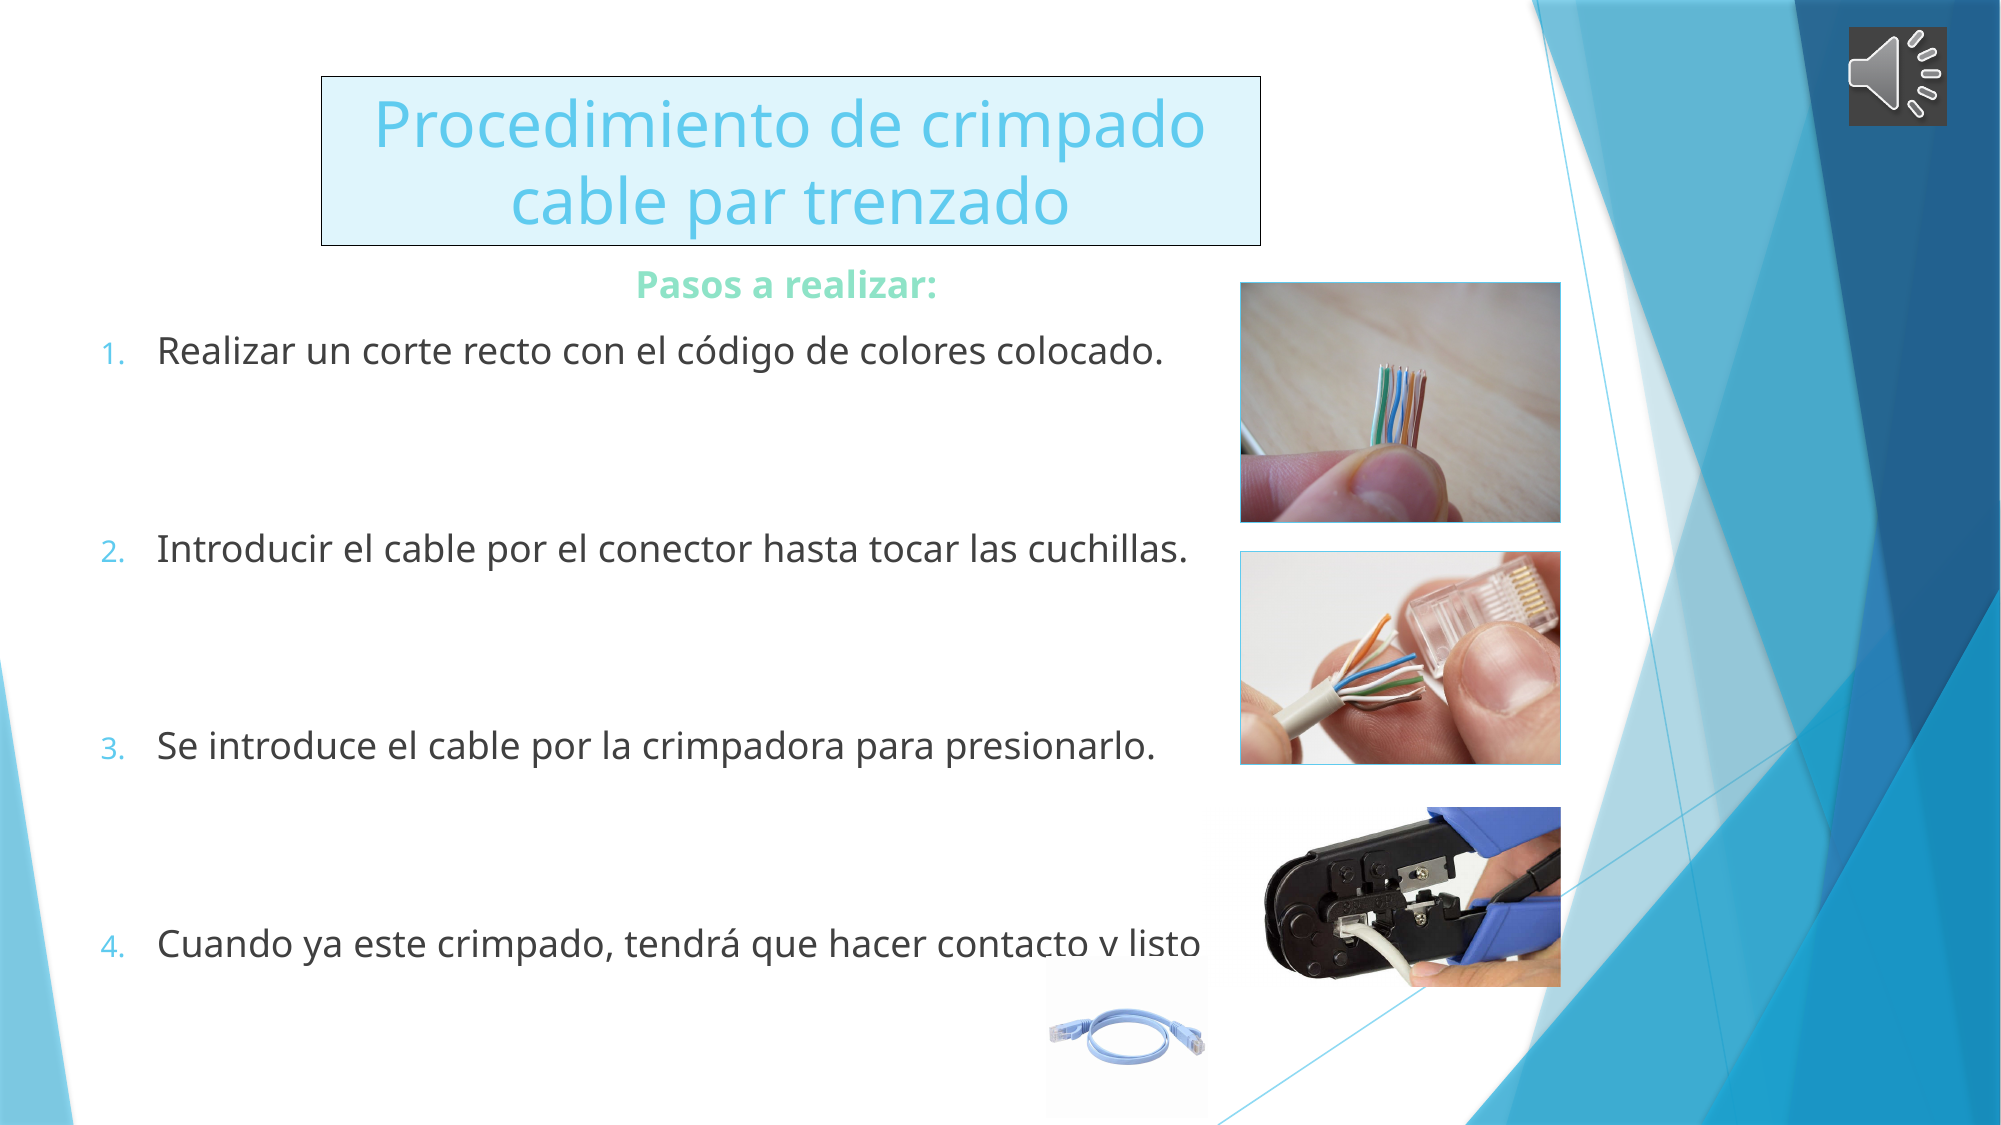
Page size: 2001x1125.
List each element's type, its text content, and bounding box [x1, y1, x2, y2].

text_box Pasos a realizar: Realizar un corte recto con el código de colores colocado. Introducir el cable por el conector hasta tocar las cuchillas. Se introduce el cable por la crimpadora para presionarlo. Cuando ya este crimpado, tendrá que hacer contacto y listo. [85, 253, 1488, 1015]
text_box Procedimiento de crimpado cable par trenzado [321, 76, 1261, 246]
picture [1239, 282, 1561, 524]
picture [1046, 807, 1561, 1118]
picture [1847, 25, 1949, 127]
picture [1239, 551, 1561, 765]
